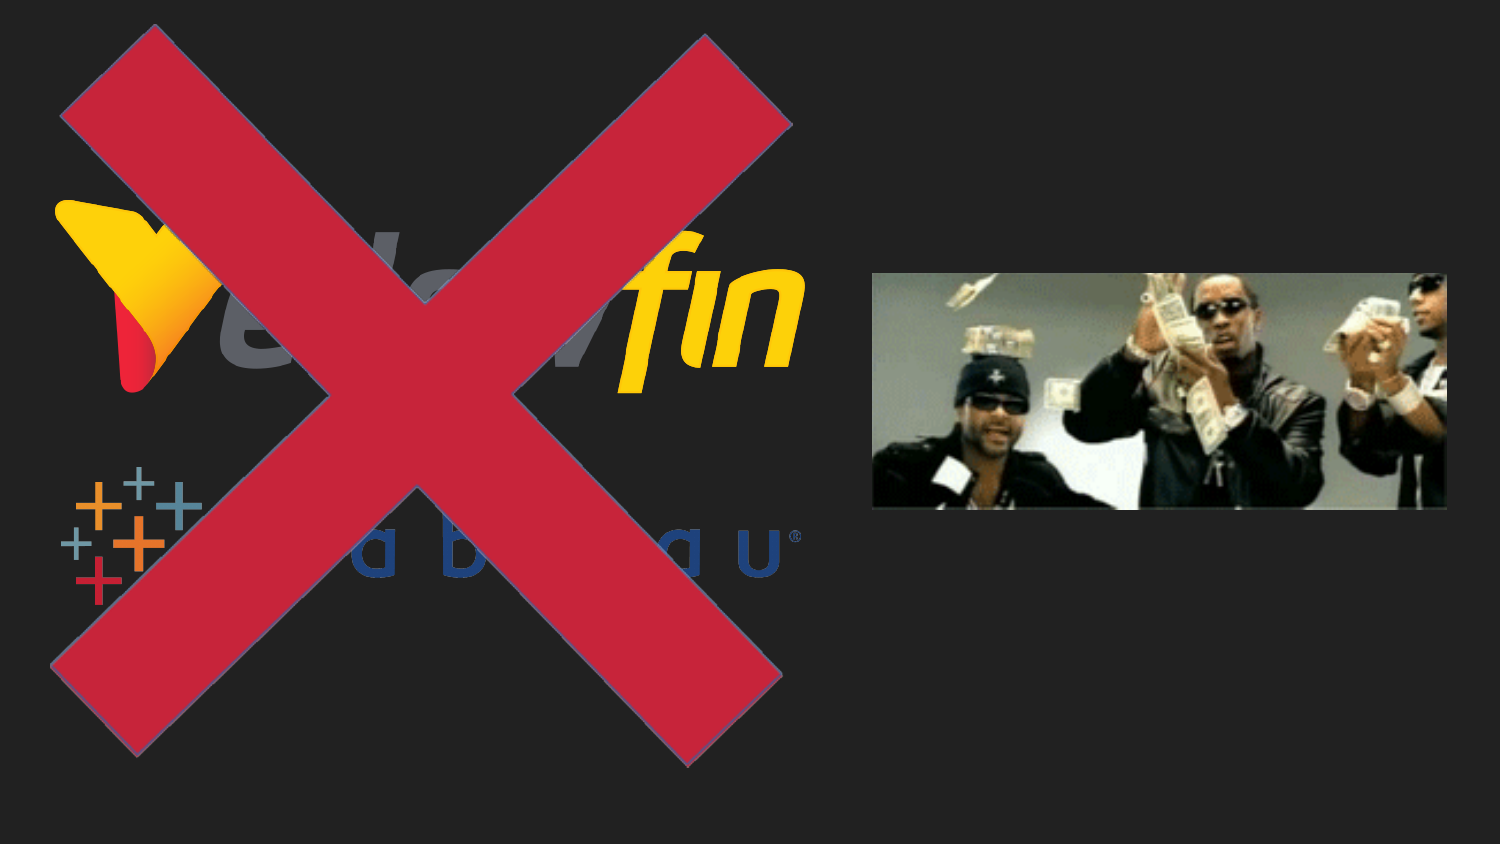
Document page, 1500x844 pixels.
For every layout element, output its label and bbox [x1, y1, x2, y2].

picture [872, 272, 1447, 510]
picture [49, 24, 810, 768]
